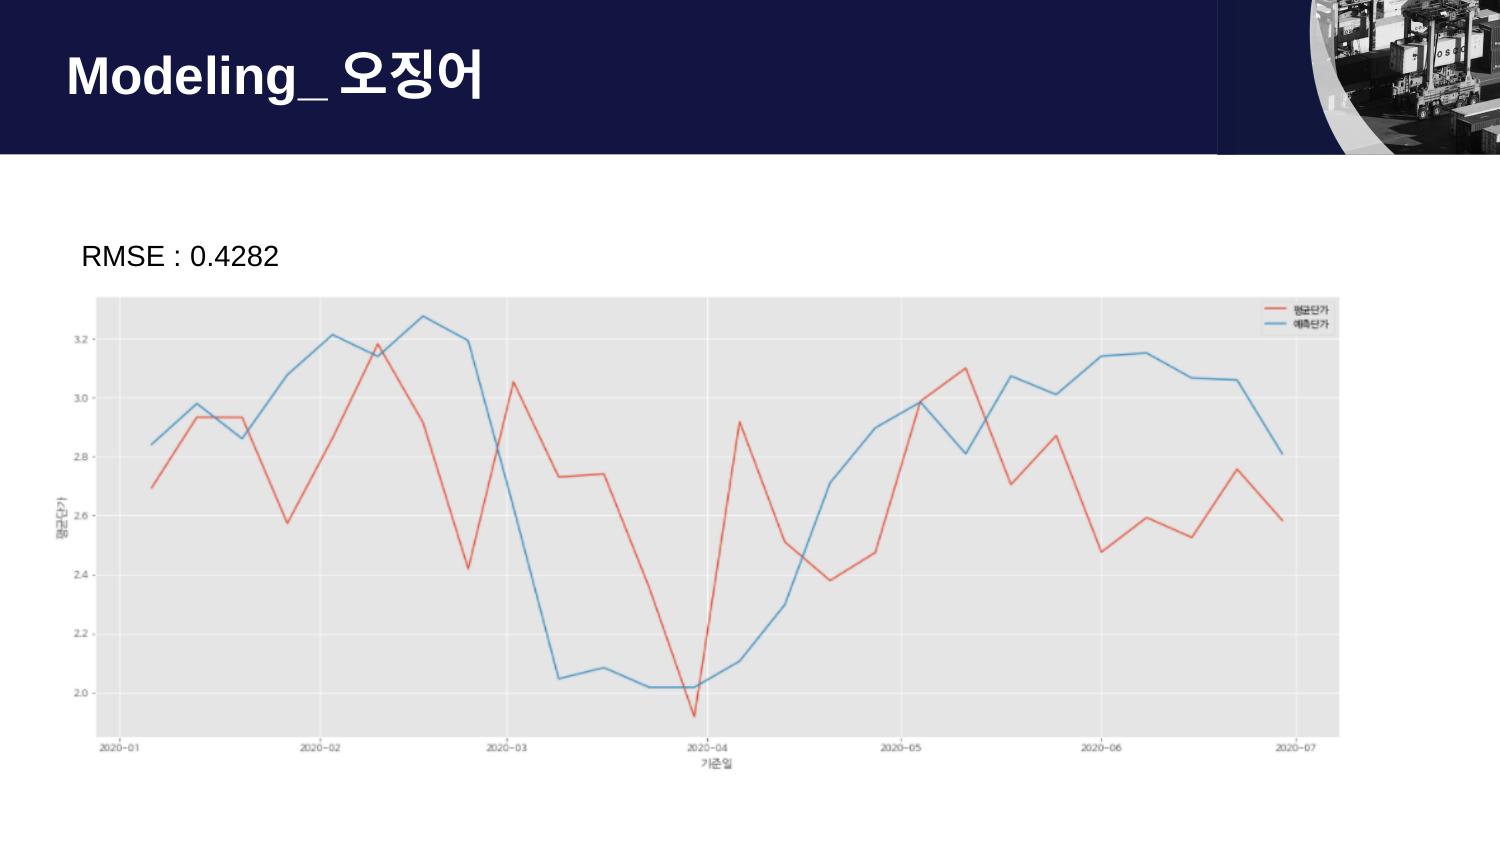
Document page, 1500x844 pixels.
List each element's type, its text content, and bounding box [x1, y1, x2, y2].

title Modeling_오징어 [51, 26, 1449, 121]
picture [50, 293, 1343, 774]
picture [1217, 0, 1500, 155]
text_box RMSE : 0.4282 [66, 215, 636, 292]
